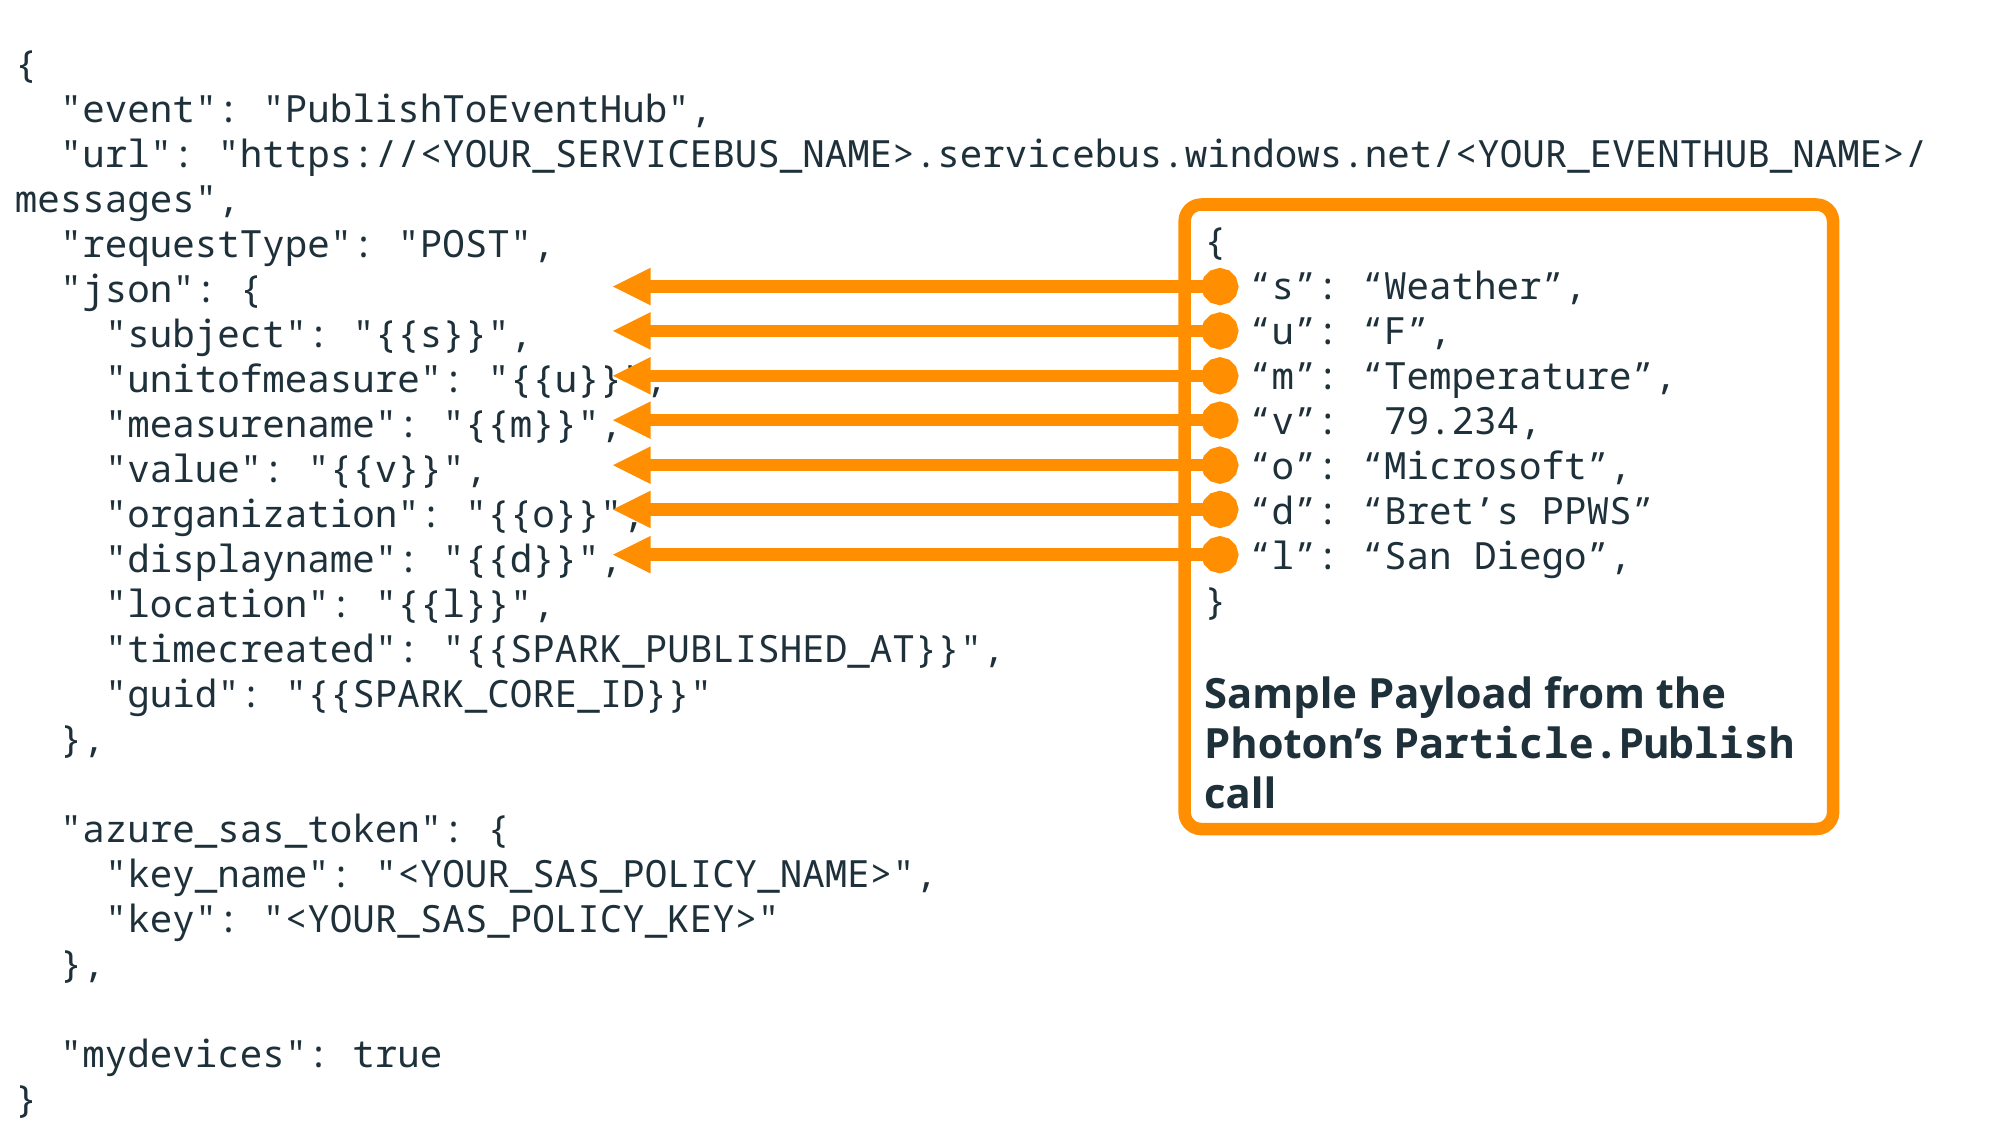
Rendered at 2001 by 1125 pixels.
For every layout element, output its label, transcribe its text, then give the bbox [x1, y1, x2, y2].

text_box { "event": "PublishToEventHub", "url": "https://<YOUR_SERVICEBUS_NAME>.servicebus.windows.net/<YOUR_EVENTHUB_NAME>/messages", "requestType": "POST", "json": { "subject": "{{s}}", "unitofmeasure": "{{u}}", "measurename": "{{m}}", "value": "{{v}}", "organization": "{{o}}", "displayname": "{{d}}", "location": "{{l}}", "timecreated": "{{SPARK_PUBLISHED_AT}}", "guid": "{{SPARK_CORE_ID}}" }, "azure_sas_token": { "key_name": "<YOUR_SAS_POLICY_NAME>", "key": "<YOUR_SAS_POLICY_KEY>" }, "mydevices": true } [0, 32, 2000, 1125]
text_box { “s”: “Weather”, “u”: “F”, “m”: “Temperature”, “v”: 79.234, “o”: “Microsoft”, “d”: “Bret’s PPWS” “l”: “San Diego”, } Sample Payload from the Photon’s Particle.Publish call [1184, 204, 1834, 830]
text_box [612, 278, 1221, 555]
